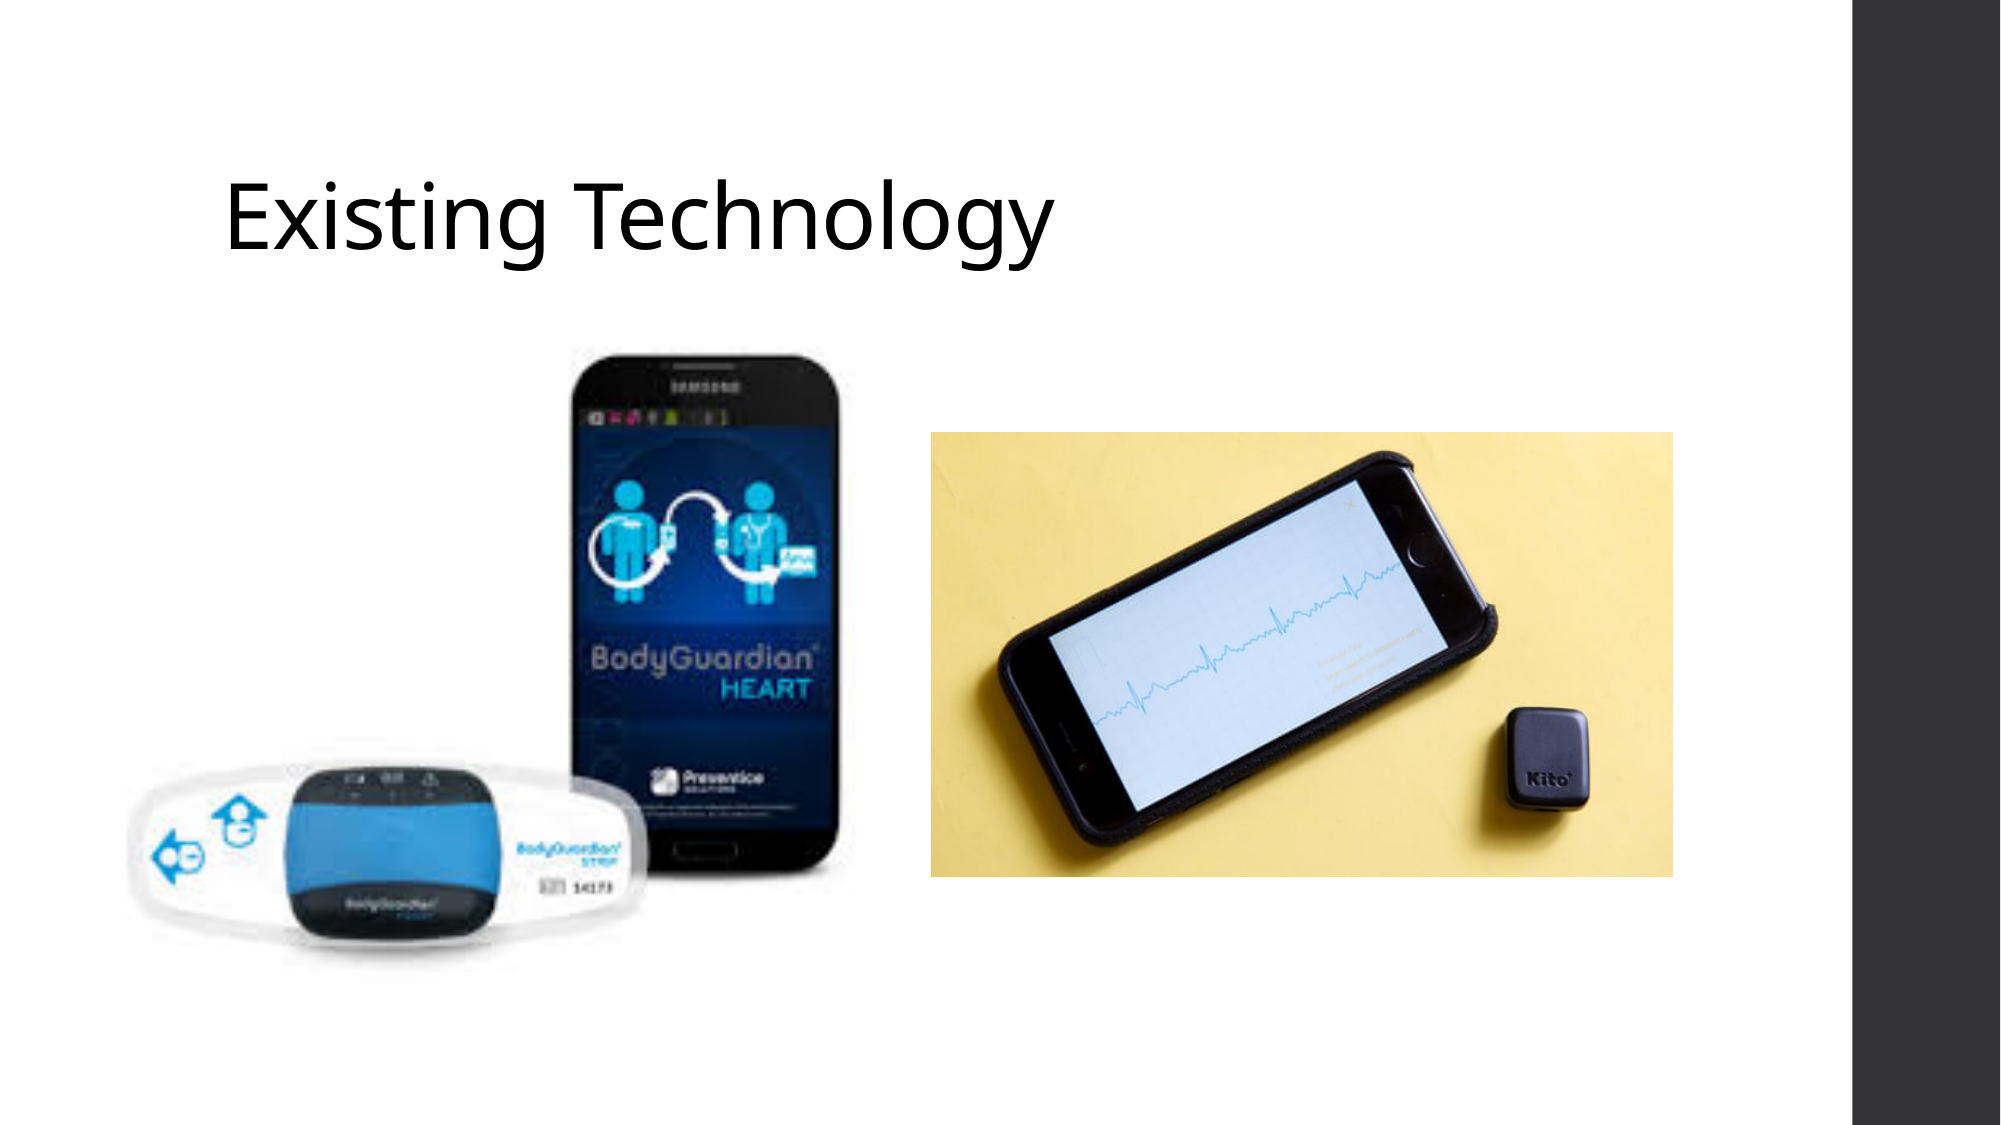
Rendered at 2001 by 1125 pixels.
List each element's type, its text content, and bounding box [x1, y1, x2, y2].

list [75, 322, 879, 986]
picture [931, 431, 1673, 877]
title Existing Technology [206, 60, 1797, 278]
